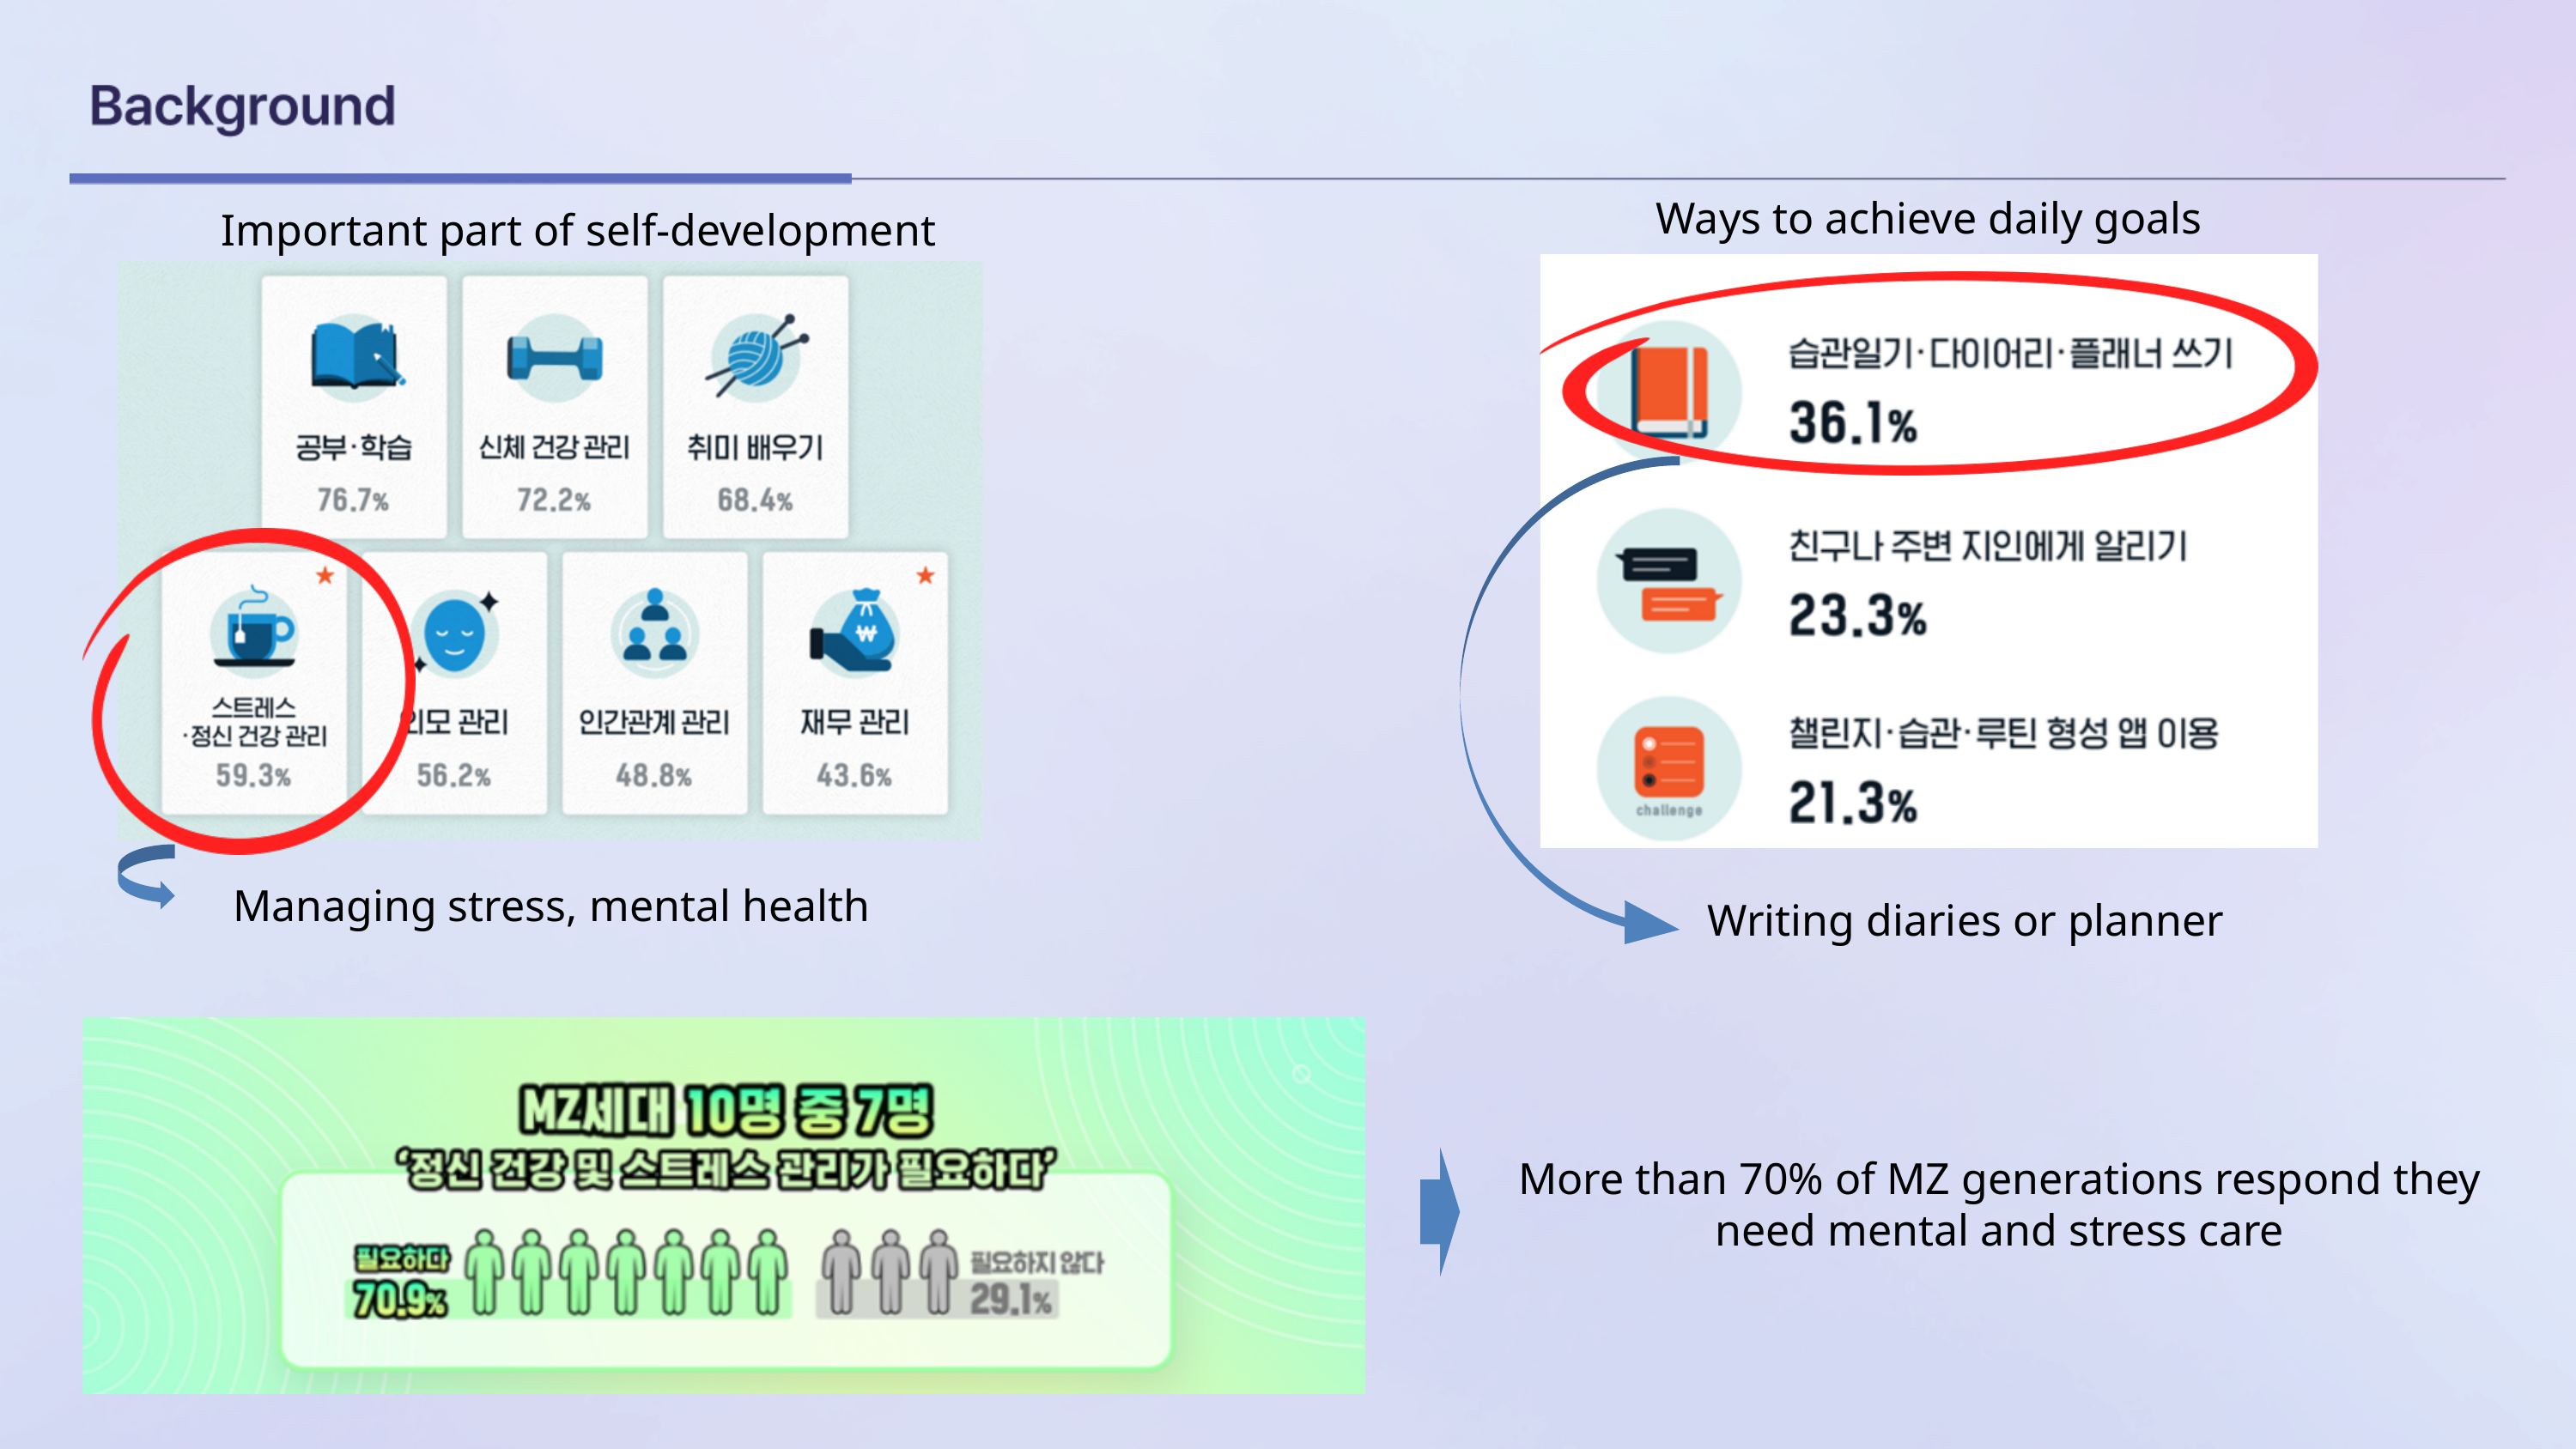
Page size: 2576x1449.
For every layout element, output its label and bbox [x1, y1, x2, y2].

text_box [1540, 254, 2318, 270]
text_box [82, 1017, 1366, 1394]
text_box [82, 528, 416, 856]
text_box [455, 173, 2506, 185]
text_box [1540, 482, 2318, 848]
text_box [1540, 271, 2318, 476]
picture [0, 0, 2576, 1449]
